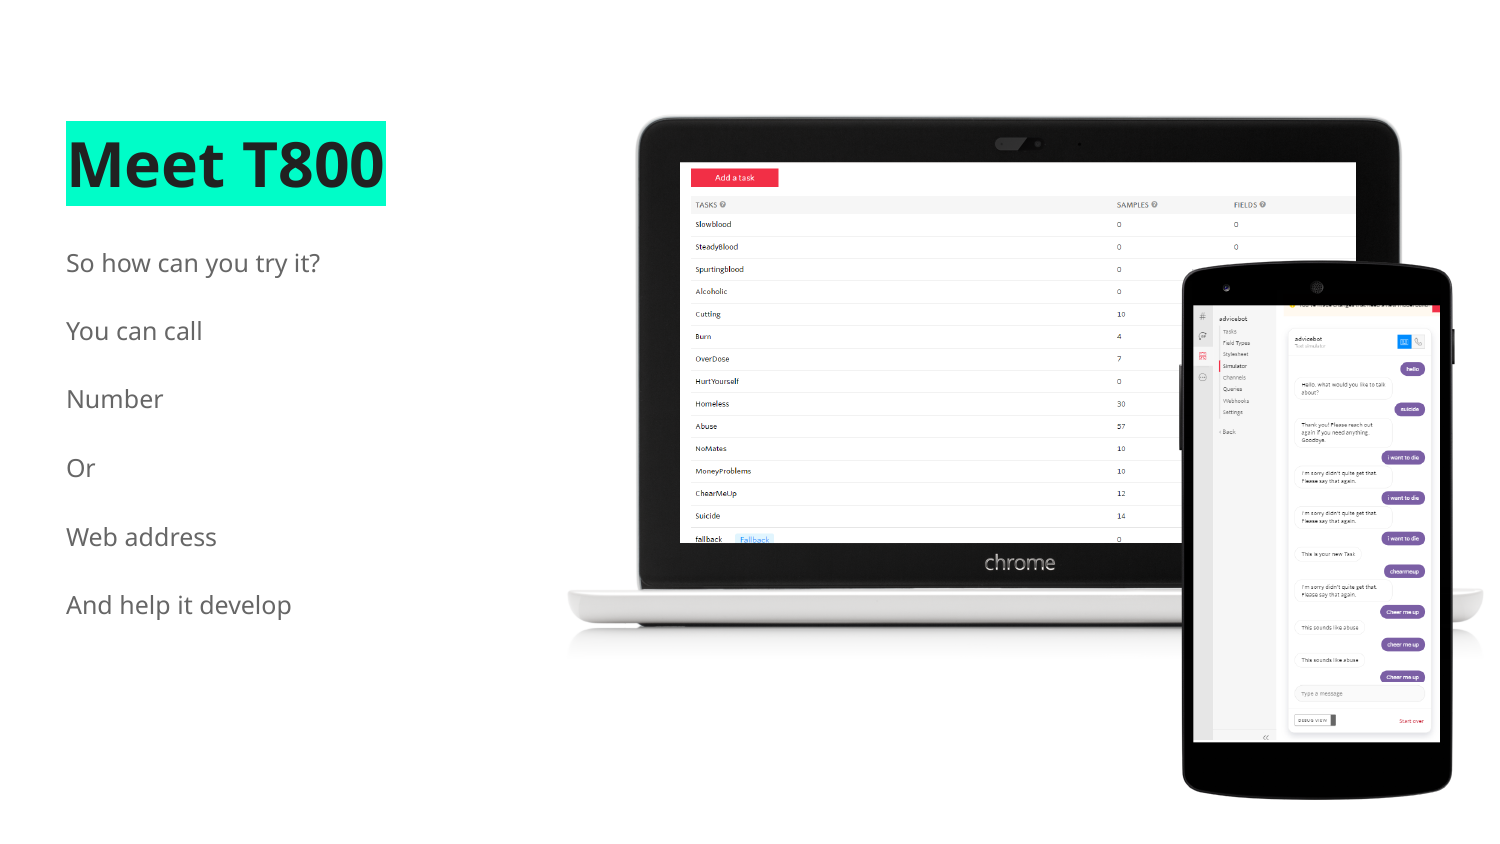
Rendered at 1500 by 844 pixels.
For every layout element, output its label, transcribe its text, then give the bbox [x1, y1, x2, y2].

list So how can you try it? You can call Number Or Web address And help it develop [51, 227, 512, 750]
picture [566, 114, 1484, 801]
title Meet T800 [51, 91, 512, 216]
